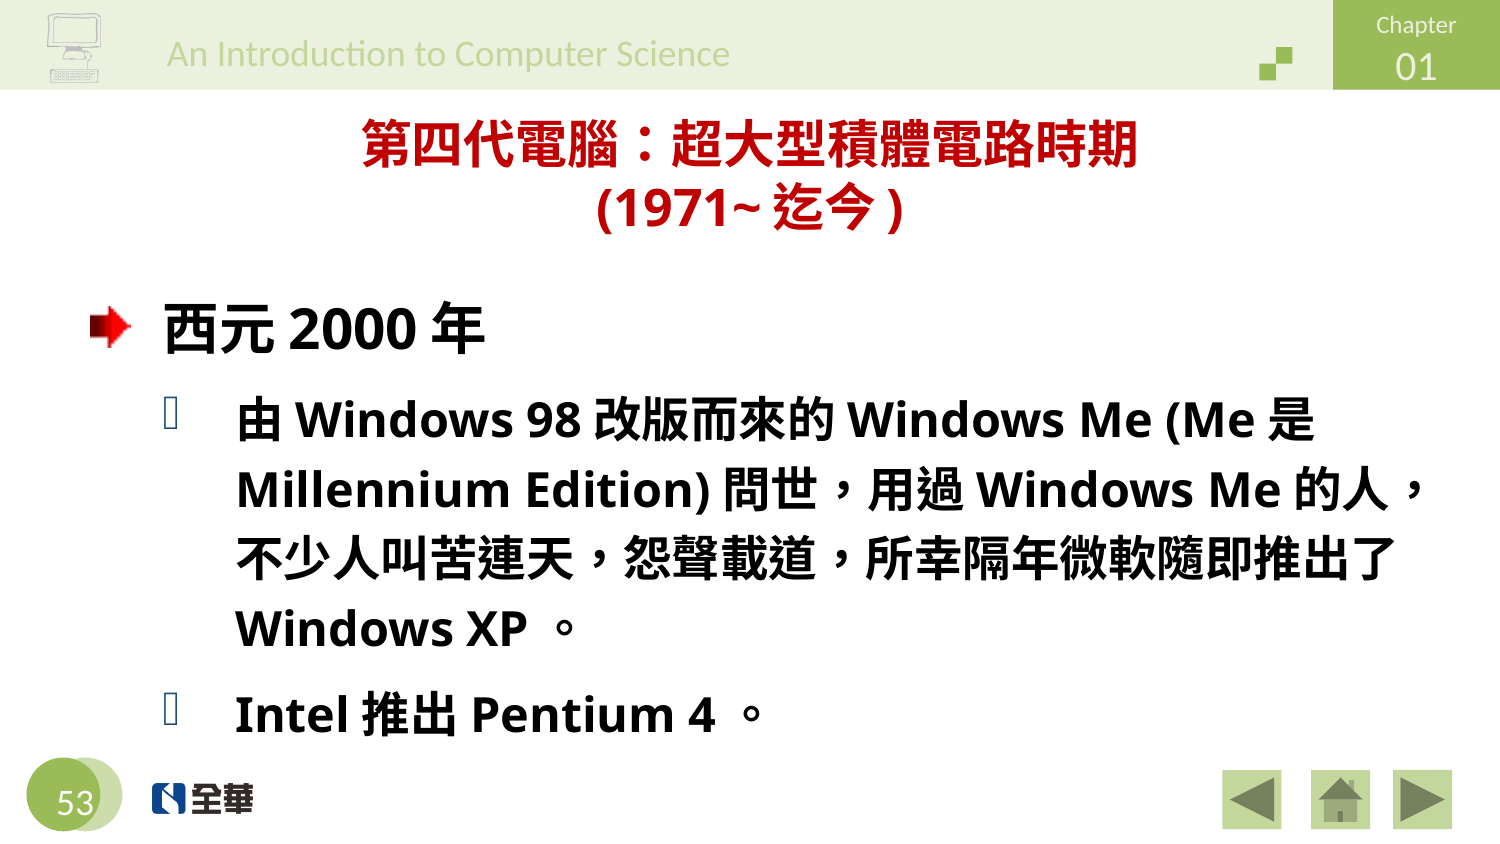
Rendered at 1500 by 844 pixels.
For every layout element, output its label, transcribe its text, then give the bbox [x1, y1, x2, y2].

picture [152, 783, 253, 814]
title 第四代電腦：超大型積體電路時期 (1971~迄今) [75, 104, 1425, 245]
picture [47, 13, 101, 83]
picture [90, 306, 131, 348]
list 西元2000年 由Windows 98改版而來的Windows Me (Me是Millennium Edition)問世，用過Windows Me的人，不少人叫苦連天，怨聲載道，所幸隔年微軟隨即推出了Windows XP。 Intel推出Pentium 4。 [75, 272, 1425, 754]
